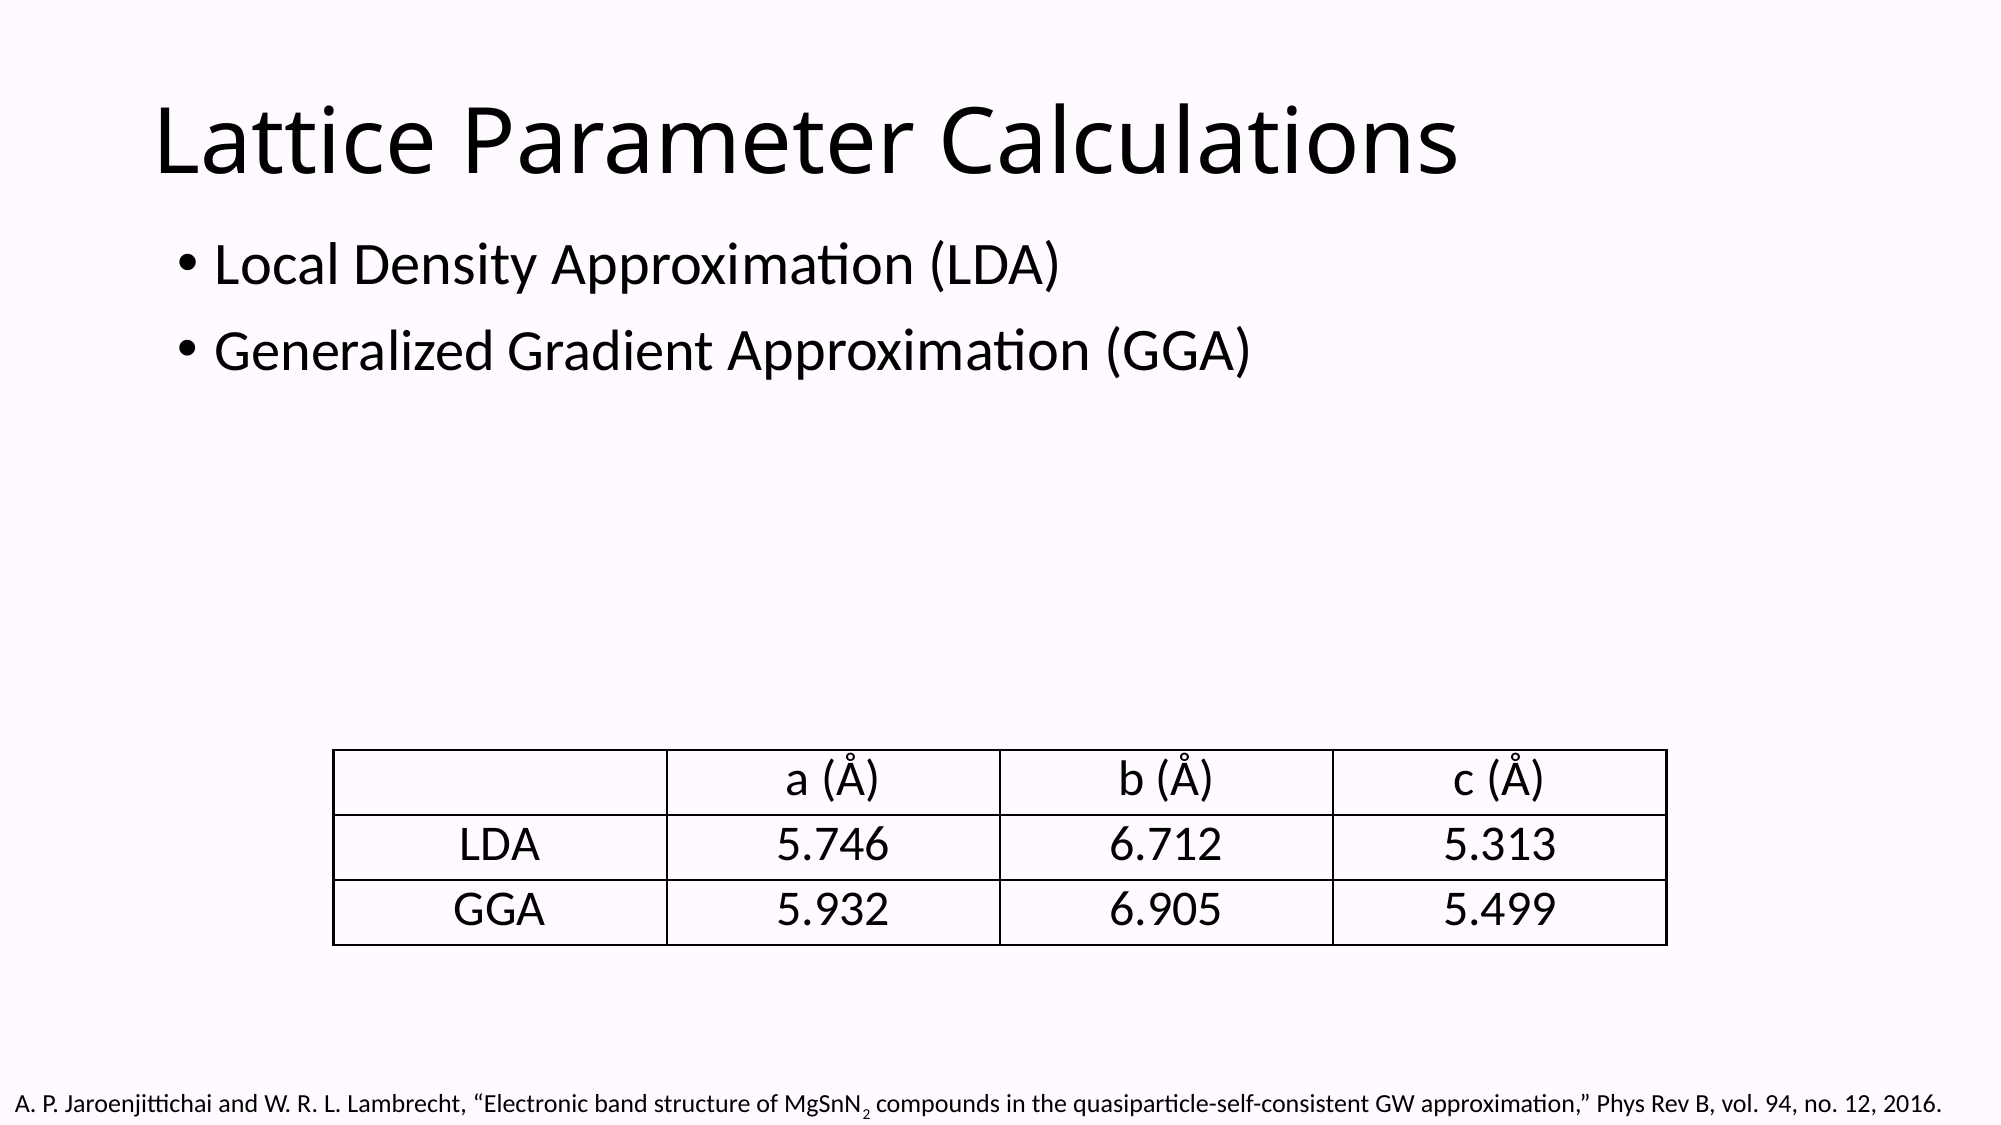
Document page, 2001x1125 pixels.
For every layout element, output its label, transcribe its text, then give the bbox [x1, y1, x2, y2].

table_cell 5.313 [1334, 816, 1665, 879]
text_box Local Density Approximation (LDA) Generalized Gradient Approximation (GGA) [162, 224, 1873, 750]
table_header b (Å) [1001, 751, 1332, 814]
table_cell 5.932 [668, 881, 999, 944]
table_cell 5.499 [1334, 881, 1665, 944]
table_header [335, 751, 666, 814]
table_cell 5.746 [668, 816, 999, 879]
table_cell 6.712 [1001, 816, 1332, 879]
table_header c (Å) [1334, 751, 1665, 814]
table_header a (Å) [668, 751, 999, 814]
table_cell GGA [335, 881, 666, 944]
text_box A. P. Jaroenjittichai and W. R. L. Lambrecht, “Electronic band structure of MgSnN2 compounds in the quasiparticle-self-consistent GW approximation,” Phys Rev B, vol. 94, no. 12, 2016. [0, 1079, 2000, 1125]
table_cell 6.905 [1001, 881, 1332, 944]
table_cell LDA [335, 816, 666, 879]
text_box Lattice Parameter Calculations [137, 62, 1905, 225]
